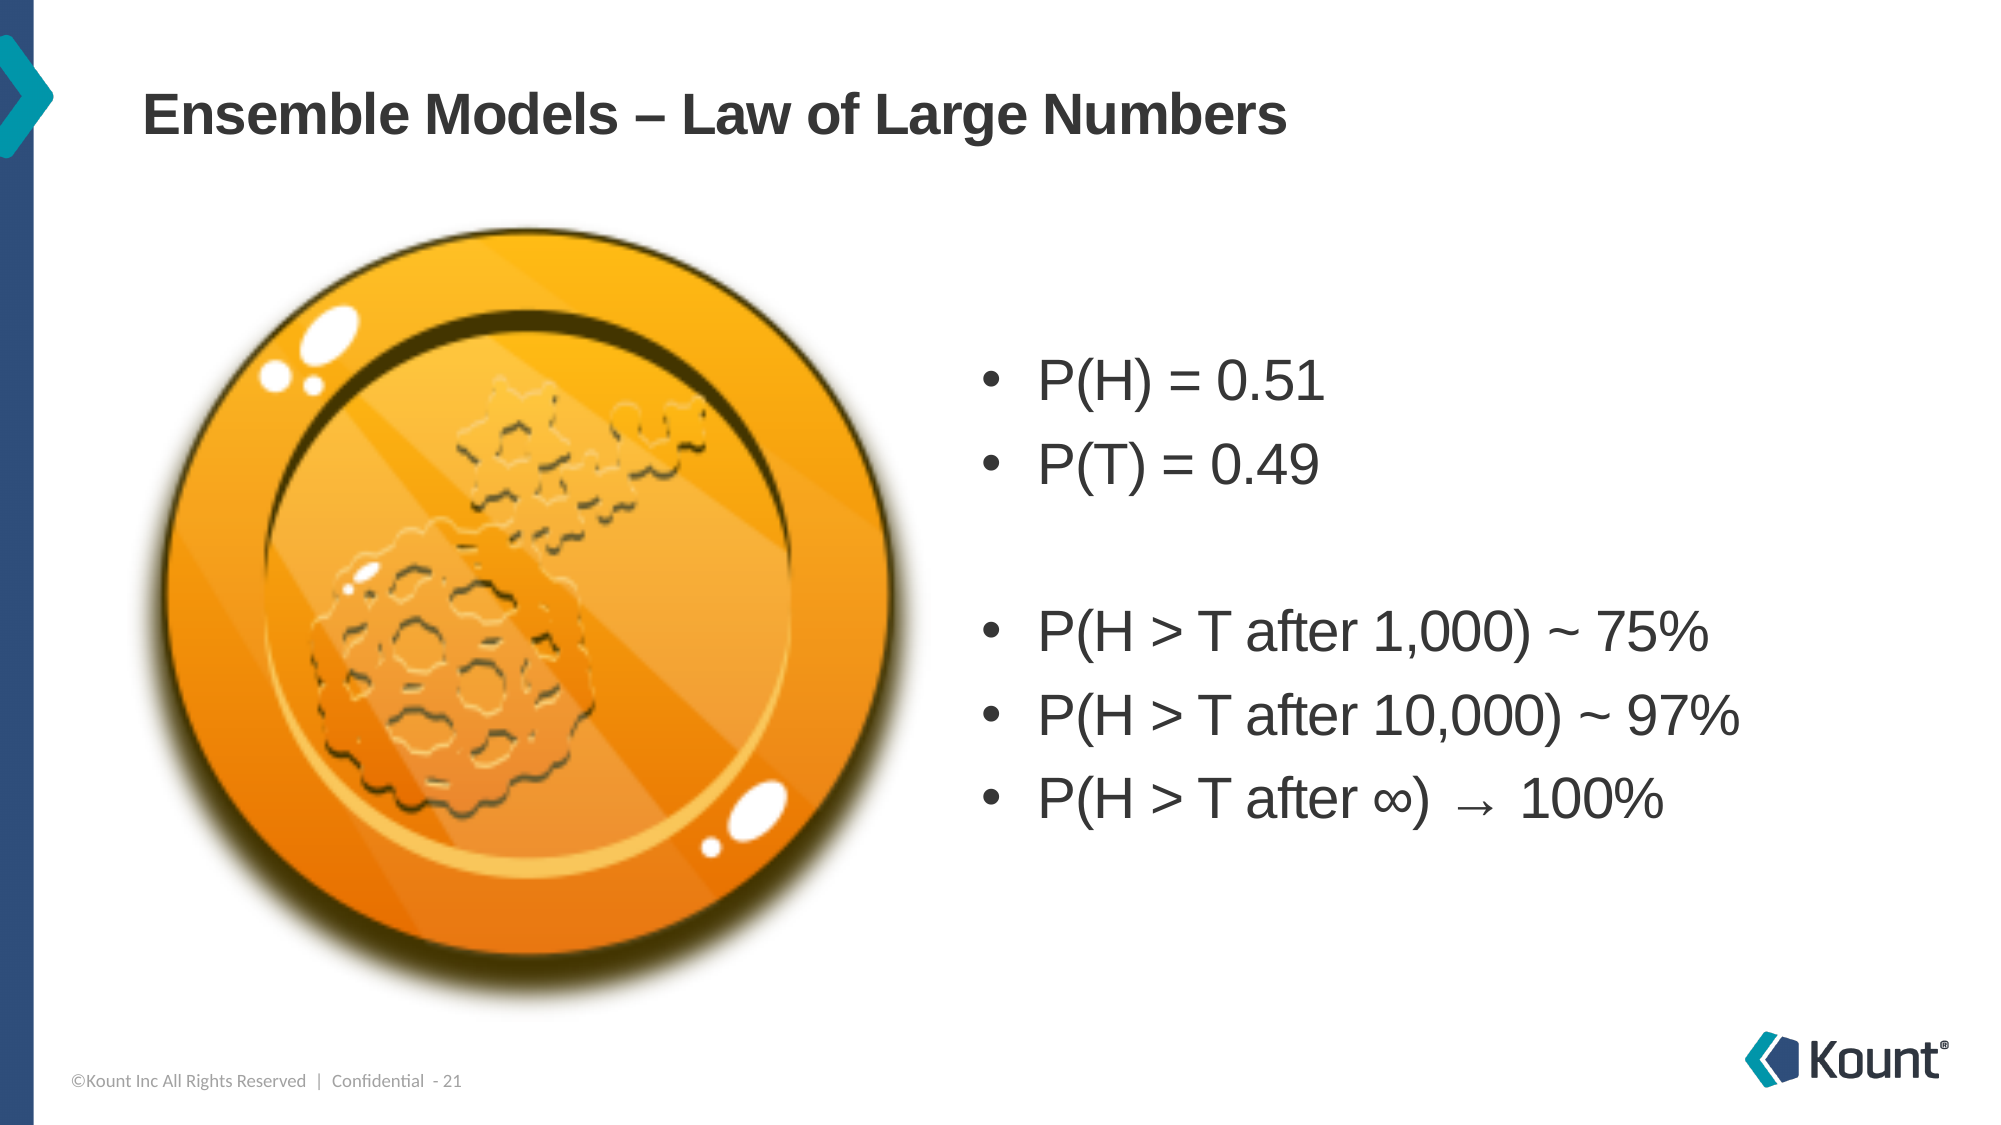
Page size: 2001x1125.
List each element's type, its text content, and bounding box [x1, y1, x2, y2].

list P(H) = 0.51 P(T) = 0.49 P(H > T after 1,000) ~ 75% P(H > T after 10,000) ~ 97% P(H > T after ∞) → 100% [966, 342, 1876, 994]
title Ensemble Models – Law of Large Numbers [127, 74, 1876, 158]
picture [0, 0, 2000, 1125]
